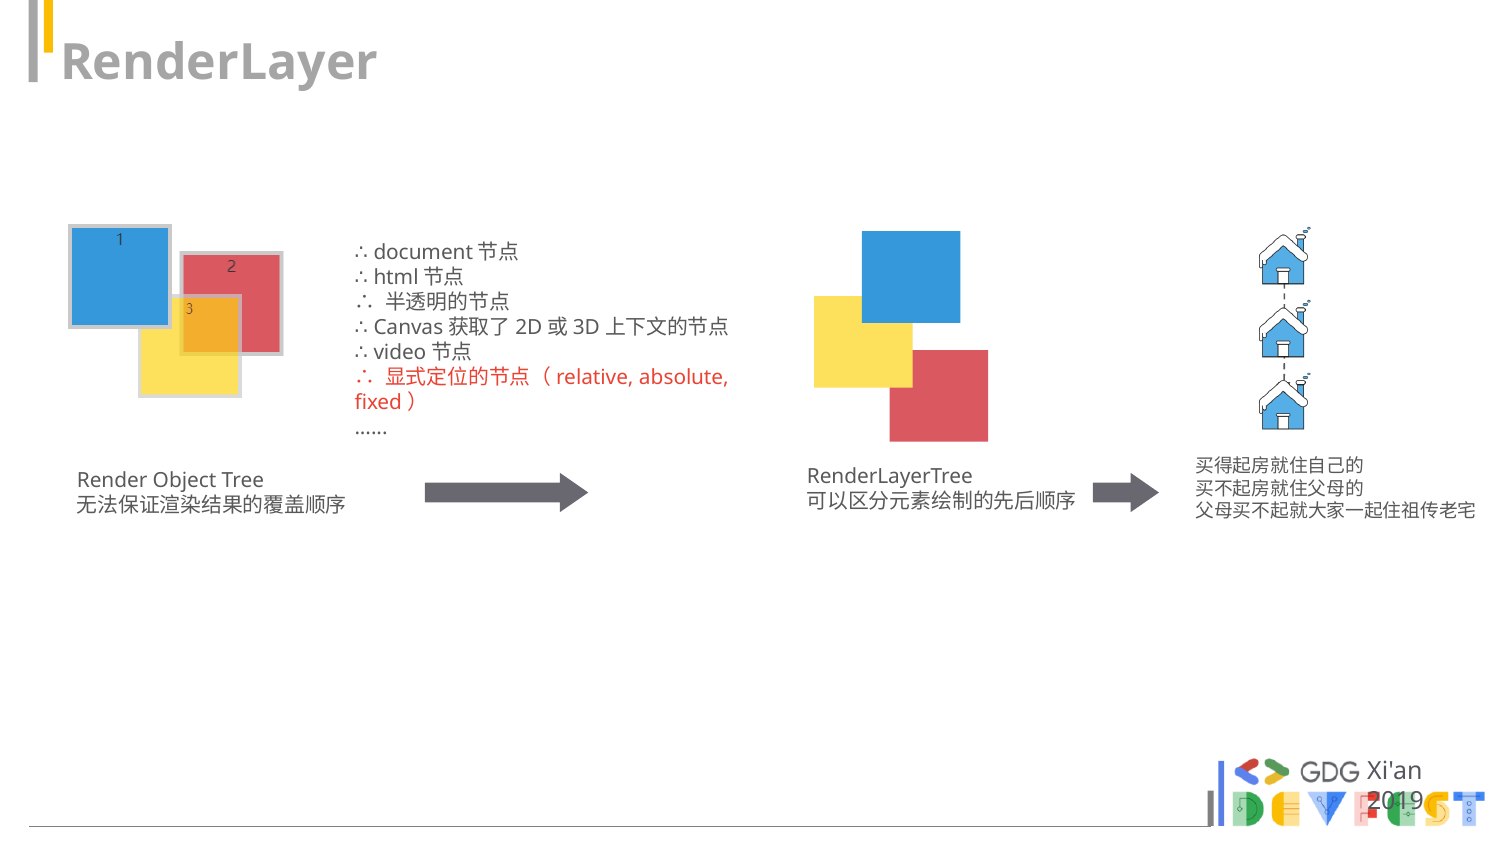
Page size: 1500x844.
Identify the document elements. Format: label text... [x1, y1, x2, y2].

title RenderLayer [0, 11, 577, 107]
text_box 买得起房就住自己的 买不起房就住父母的 父母买不起就大家一起住祖传老宅 [1180, 446, 1498, 529]
text_box Render Object Tree 无法保证渲染结果的覆盖顺序 [62, 459, 366, 525]
picture [61, 220, 320, 424]
text_box [1090, 470, 1162, 515]
picture [1224, 752, 1498, 835]
picture [1250, 294, 1319, 363]
text_box ∴ document节点 ∴ html节点 ∴ 半透明的节点 ∴ Canvas获取了2D或3D上下文的节点 ∴ video节点 ∴ 显式定位的节点（relative, absolute, fixed） ...... [339, 231, 806, 446]
text_box [422, 470, 591, 515]
picture [1249, 220, 1319, 290]
picture [1250, 366, 1319, 436]
text_box RenderLayerTree 可以区分元素绘制的先后顺序 [792, 455, 1110, 521]
text_box [860, 229, 963, 325]
text_box [812, 294, 915, 390]
text_box [887, 348, 990, 444]
